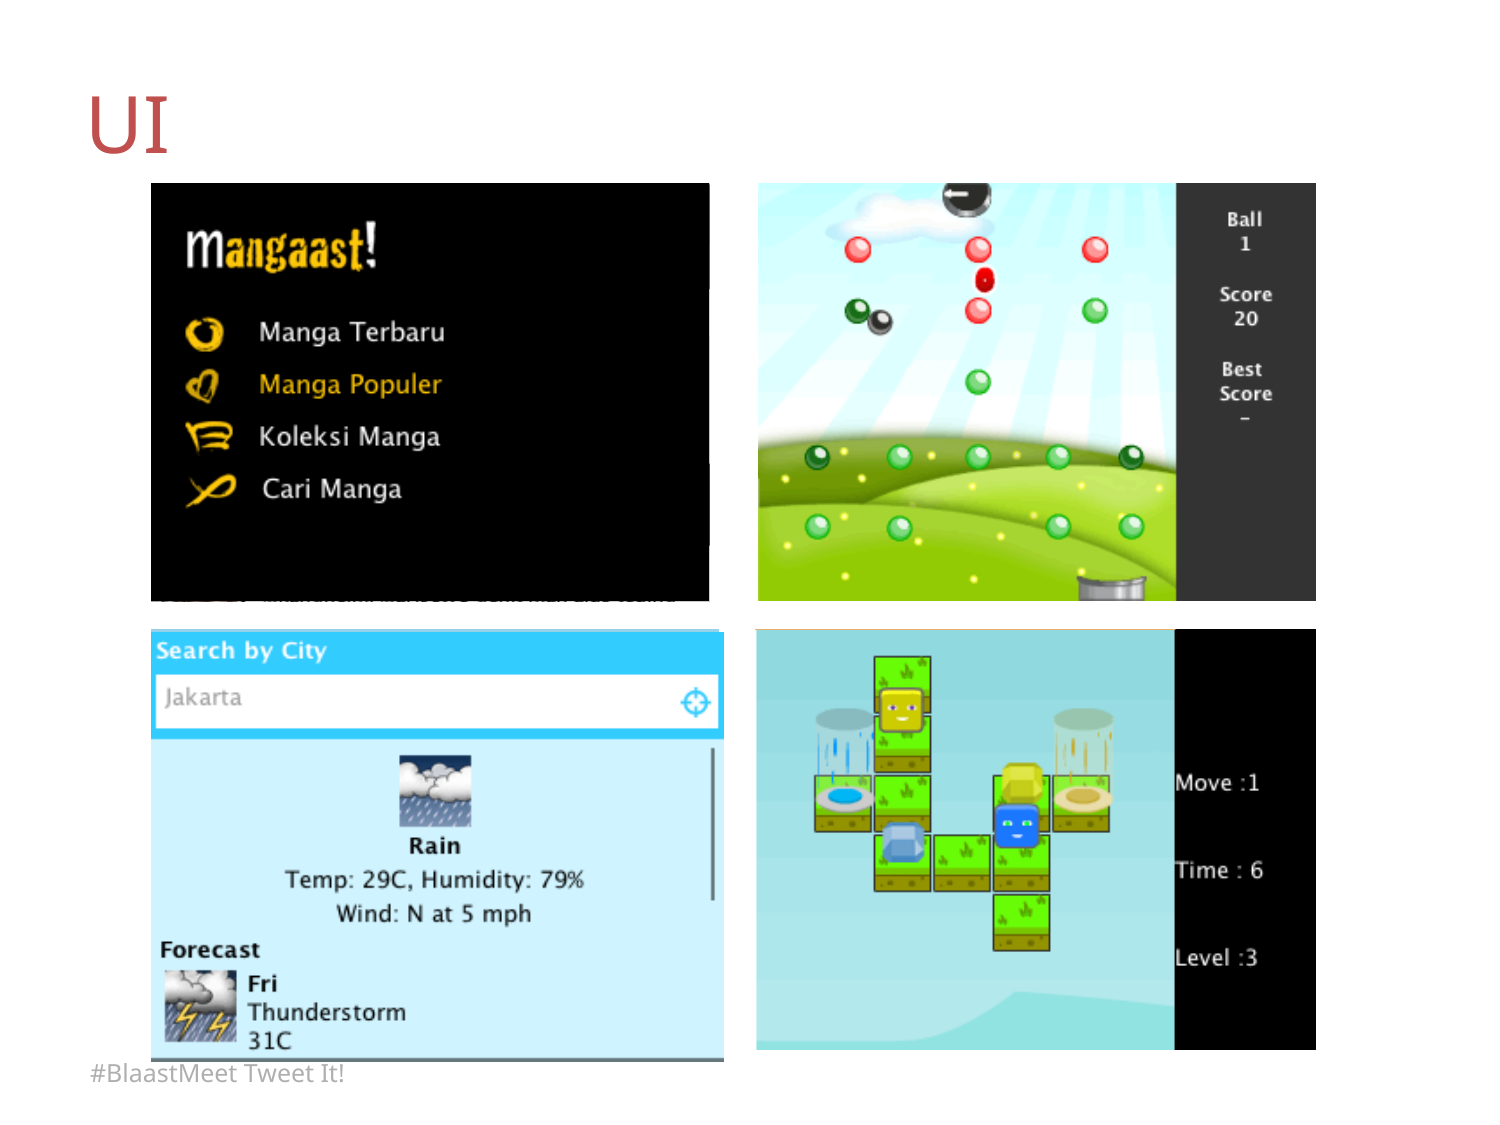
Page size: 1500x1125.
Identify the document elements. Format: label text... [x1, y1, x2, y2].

slide_number #BlaastMeet Tweet It! [75, 1042, 425, 1103]
picture [755, 629, 1316, 1050]
picture [757, 182, 1316, 601]
title UI [70, 66, 1357, 184]
picture [151, 629, 725, 1062]
picture [151, 182, 711, 603]
